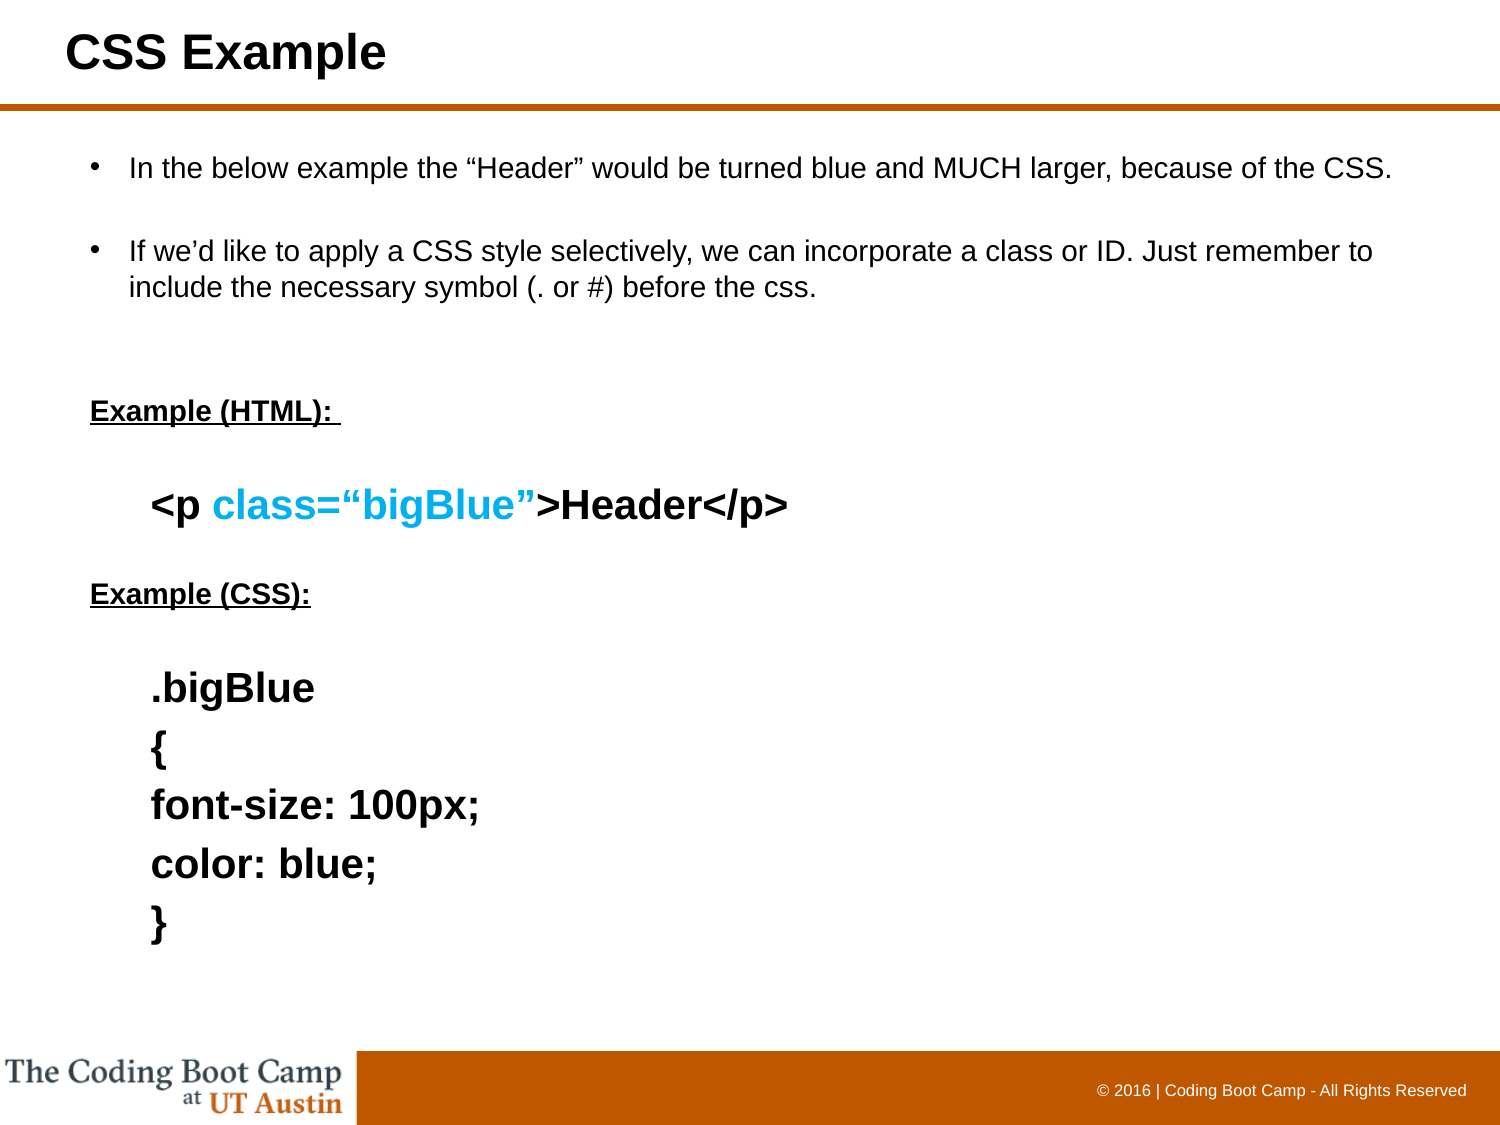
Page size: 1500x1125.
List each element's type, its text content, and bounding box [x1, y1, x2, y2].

text_box In the below example the “Header” would be turned blue and MUCH larger, because of the CSS. If we’d like to apply a CSS style selectively, we can incorporate a class or ID. Just remember to include the necessary symbol (. or #) before the css. Example (HTML): <p class=“bigBlue”>Header</p> Example (CSS): .bigBlue { font-size: 100px; color: blue; } [74, 141, 1413, 987]
title CSS Example [50, 0, 948, 108]
picture [0, 1050, 357, 1125]
